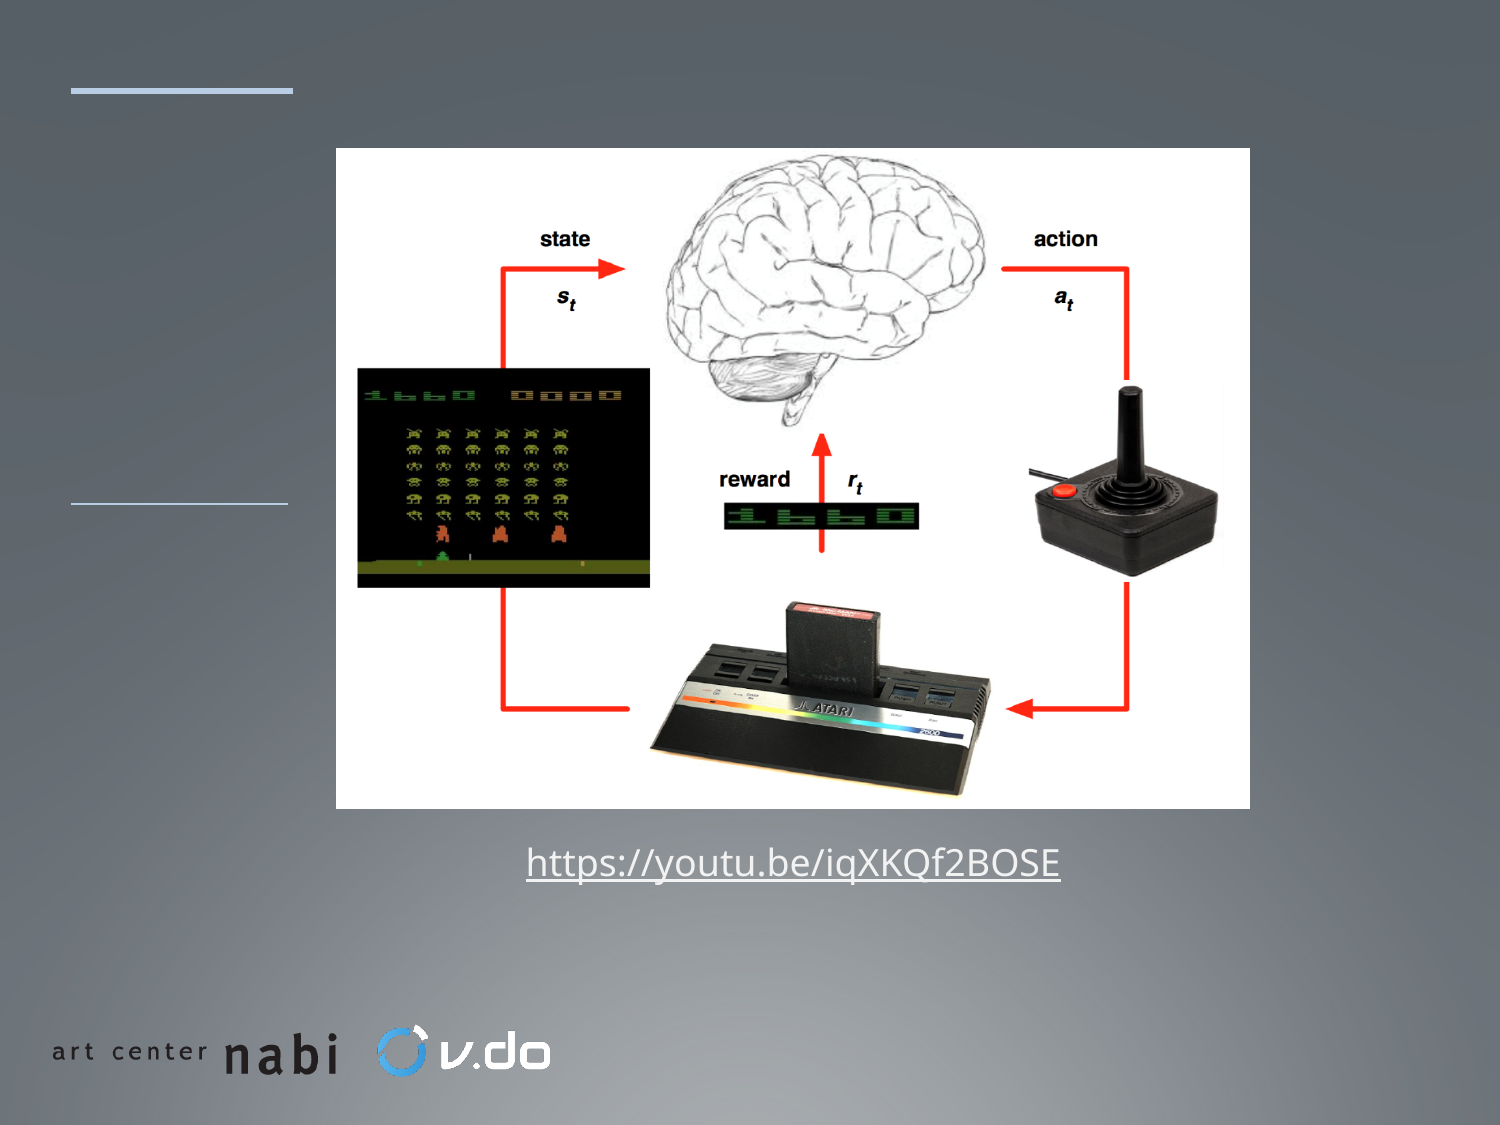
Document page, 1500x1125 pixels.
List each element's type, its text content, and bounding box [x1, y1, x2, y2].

picture [0, 0, 1500, 1125]
text_box https://youtu.be/iqXKQf2BOSE [510, 831, 1076, 943]
